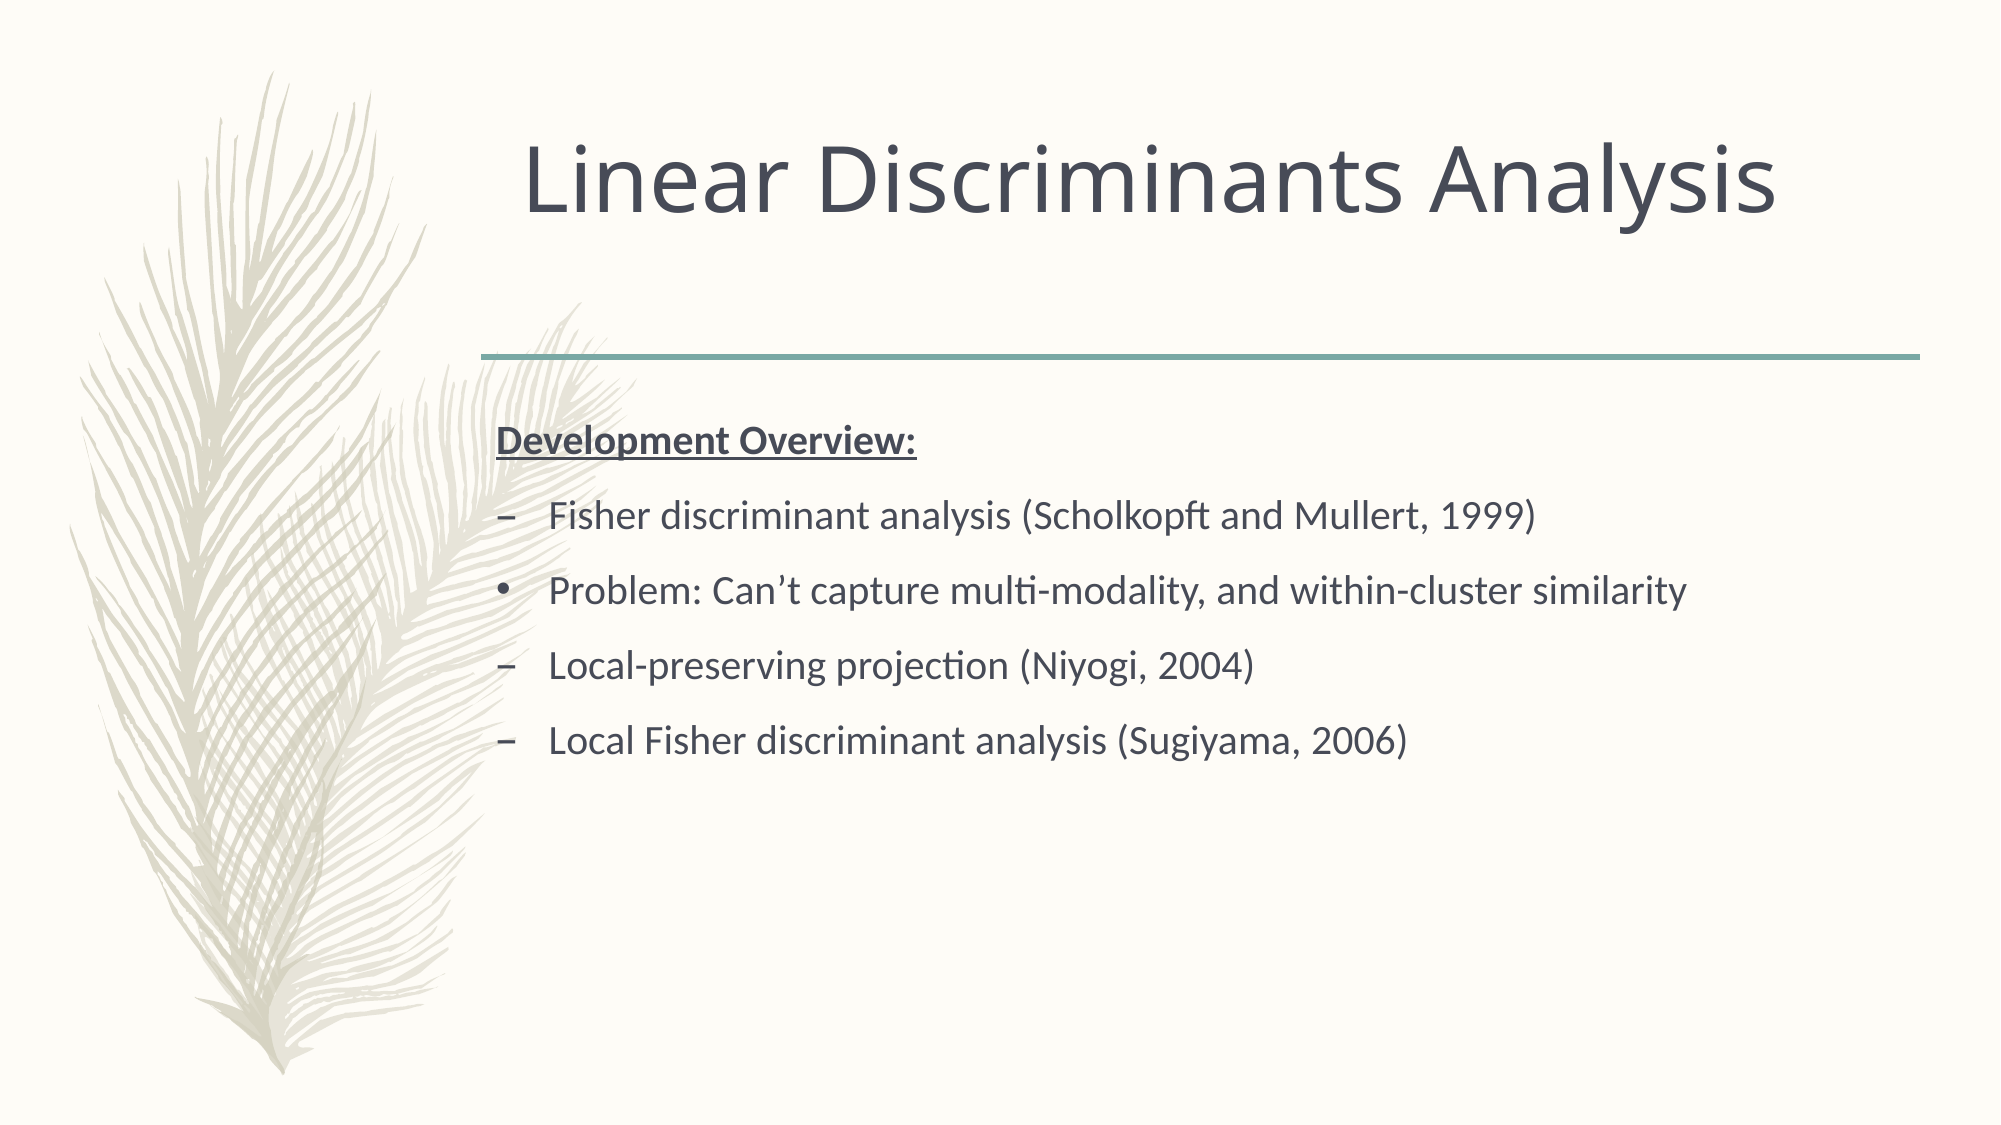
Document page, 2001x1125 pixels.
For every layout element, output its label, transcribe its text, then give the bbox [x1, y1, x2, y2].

list Development Overview: Fisher discriminant analysis (Scholkopft and Mullert, 1999) Problem: Can’t capture multi-modality, and within-cluster similarity Local-preserving projection (Niyogi, 2004) Local Fisher discriminant analysis (Sugiyama, 2006) [481, 399, 1920, 999]
text_box Linear Discriminants Analysis [506, 118, 1945, 375]
title [481, 93, 1920, 350]
